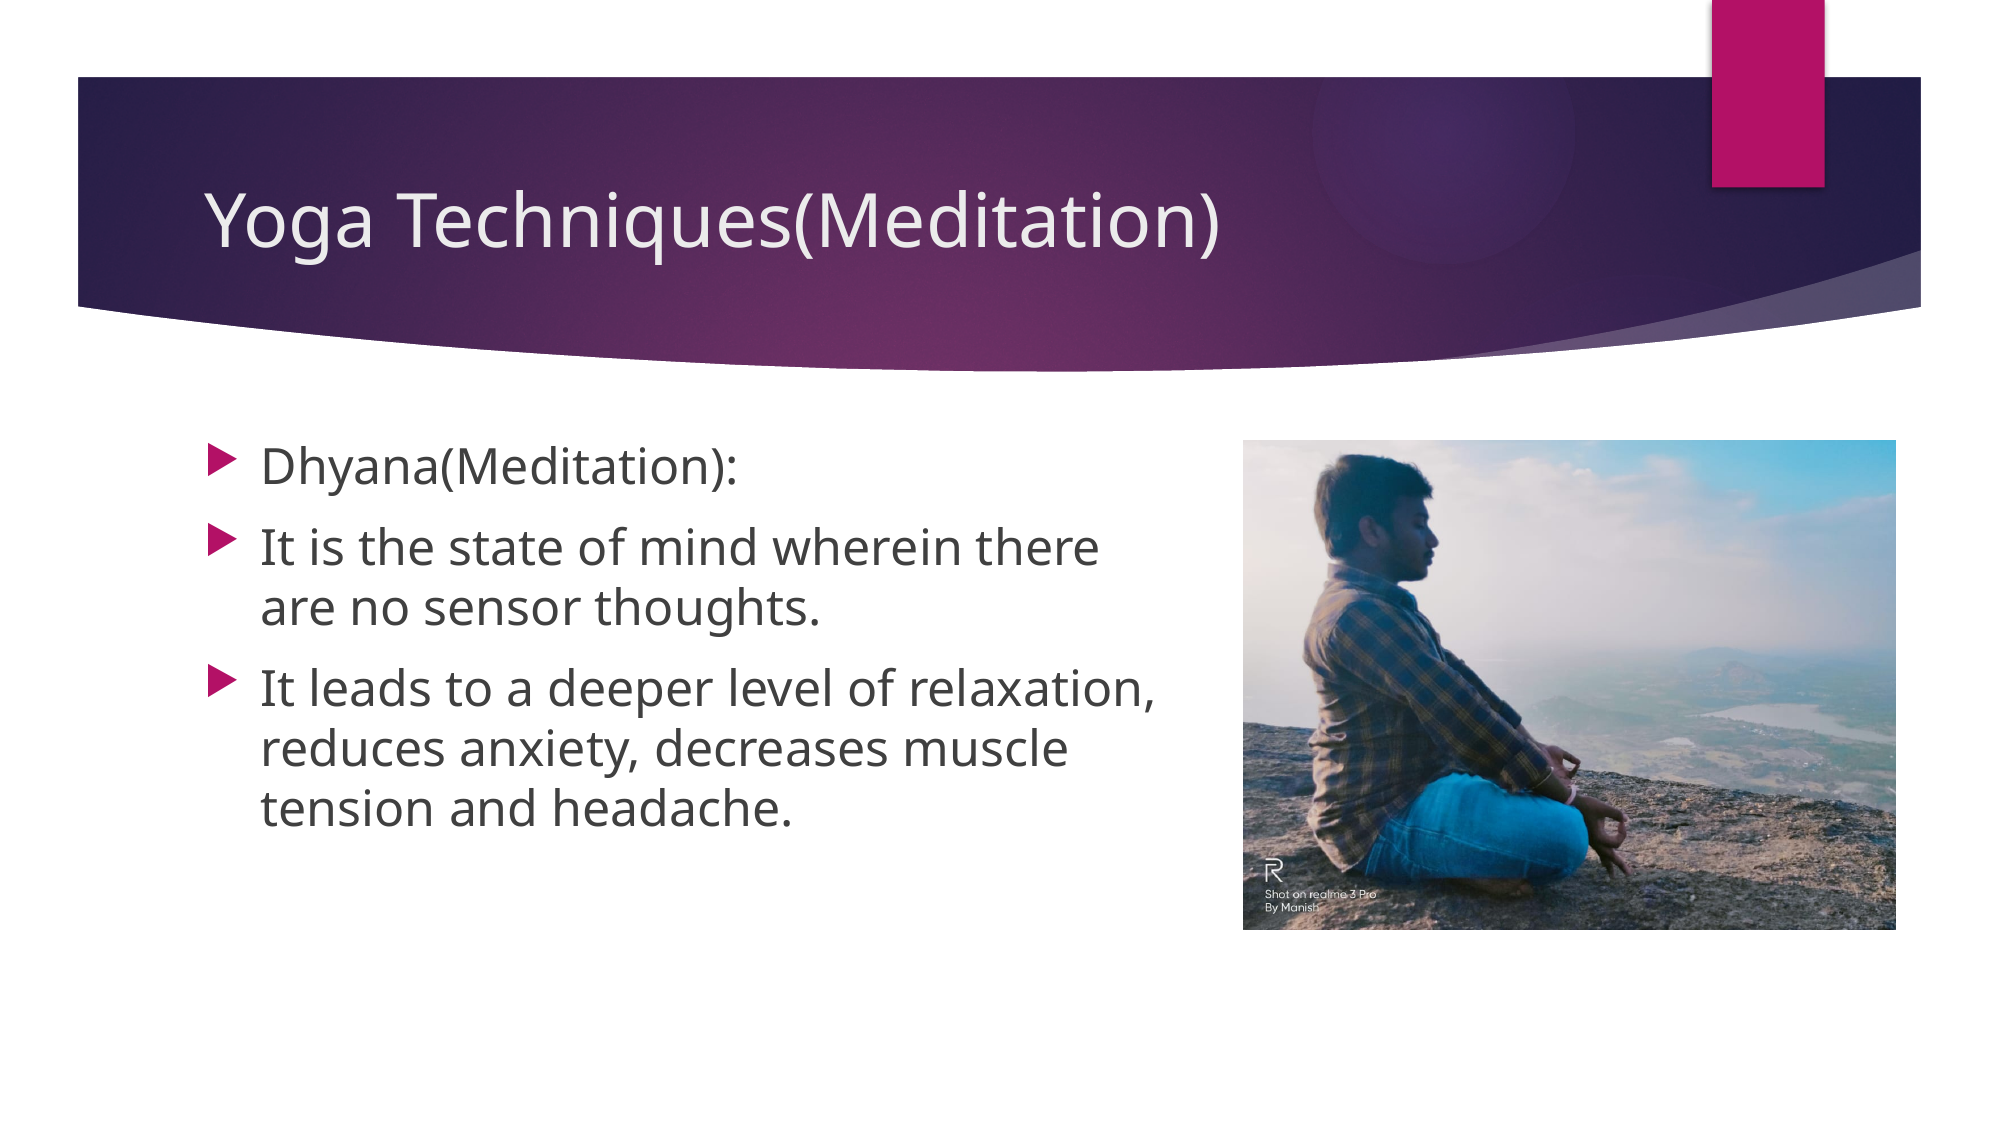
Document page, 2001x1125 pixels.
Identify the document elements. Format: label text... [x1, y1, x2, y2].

list Dhyana(Meditation): It is the state of mind wherein there are no sensor thoughts. It leads to a deeper level of relaxation, reduces anxiety, decreases muscle tension and headache. [189, 427, 1194, 988]
title Yoga Techniques(Meditation) [189, 159, 1627, 276]
picture [1242, 440, 1896, 930]
